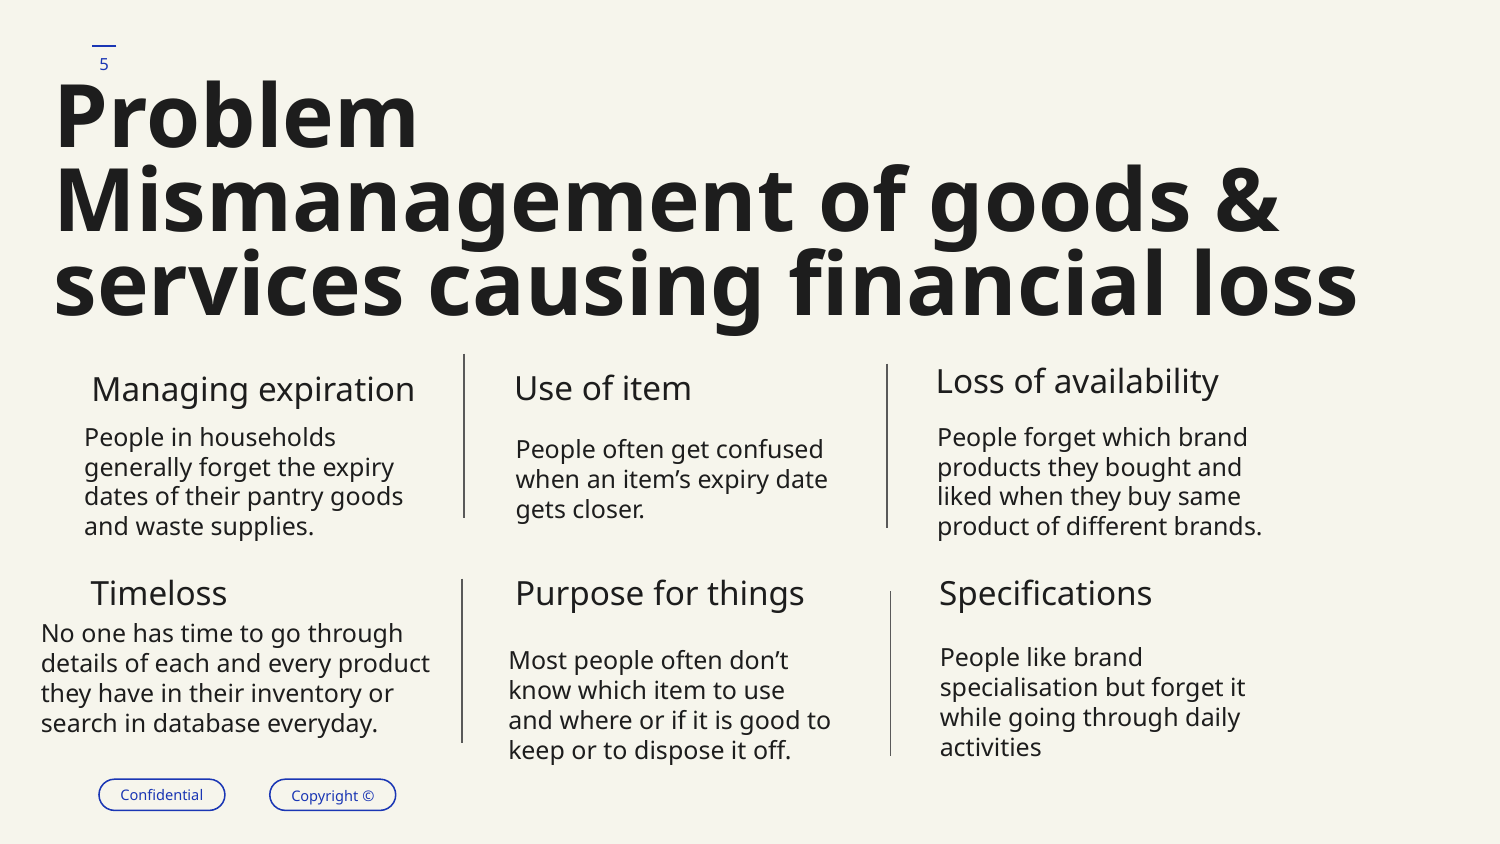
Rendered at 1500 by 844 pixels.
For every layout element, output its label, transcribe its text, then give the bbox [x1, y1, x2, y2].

list People forget which brand products they bought and liked when they buy same product of different brands. [922, 406, 1281, 523]
subtitle Timeloss [75, 556, 429, 602]
list People like brand specialisation but forget it while going through daily activities [924, 626, 1284, 774]
list People often get confused when an item’s expiry date gets closer. [500, 418, 860, 557]
subtitle Specifications [924, 556, 1278, 618]
list Most people often don’t know which item to use and where or if it is good to keep or to dispose it off. [493, 629, 853, 747]
slide_number ‹#› [69, 33, 140, 98]
list No one has time to go through details of each and every product they have in their inventory or search in database everyday. [25, 602, 457, 719]
list People in households generally forget the expiry dates of their pantry goods and waste supplies. [69, 406, 428, 523]
subtitle Loss of availability [920, 345, 1274, 407]
subtitle Purpose for things [500, 556, 853, 618]
title Problem Mismanagement of goods & services causing financial loss [38, 65, 1430, 346]
subtitle Managing expiration [76, 353, 450, 414]
subtitle Use of item [499, 352, 853, 413]
